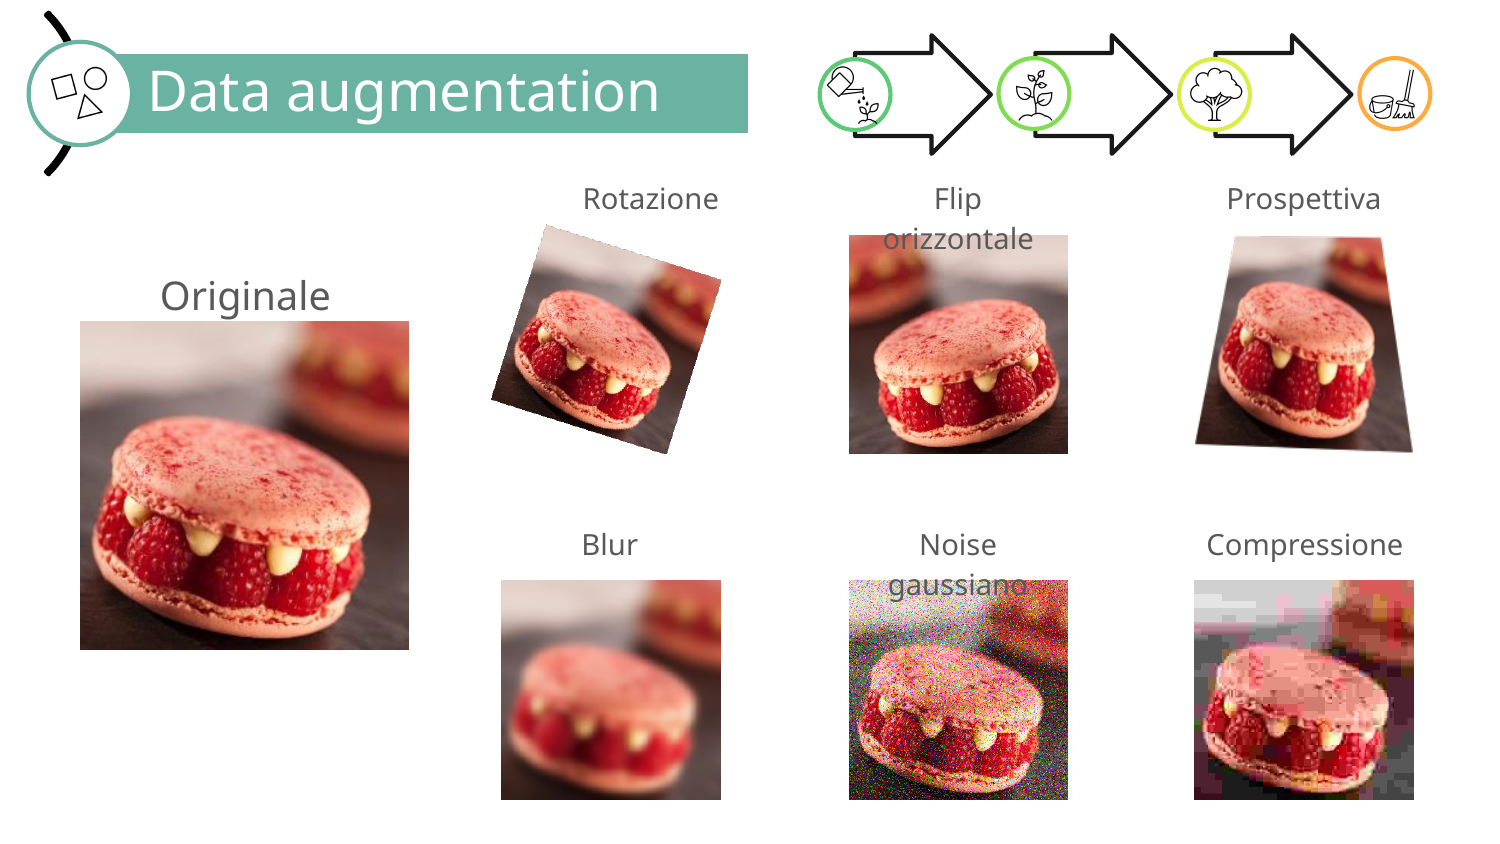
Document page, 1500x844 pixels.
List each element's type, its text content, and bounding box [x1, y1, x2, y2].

picture [1365, 66, 1419, 121]
picture [823, 64, 884, 125]
picture [501, 580, 721, 800]
text_box Originale [82, 248, 409, 320]
picture [848, 235, 1068, 455]
text_box Blur [500, 505, 719, 580]
picture [1186, 64, 1246, 125]
text_box Compressione [1067, 505, 1500, 581]
text_box [43, 10, 72, 42]
picture [848, 580, 1068, 800]
picture [80, 321, 409, 650]
text_box Data augmentation [114, 50, 752, 137]
picture [1194, 580, 1414, 800]
picture [1194, 235, 1414, 455]
text_box [43, 145, 72, 177]
text_box Rotazione [541, 160, 761, 236]
text_box [1417, 63, 1433, 118]
text_box Flip orizzontale [847, 161, 1069, 235]
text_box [760, 34, 1413, 155]
picture [491, 236, 721, 454]
text_box [26, 39, 135, 148]
text_box Noise gaussiano [847, 505, 1067, 580]
text_box Prospettiva [1194, 160, 1414, 234]
picture [1004, 64, 1064, 125]
picture [43, 57, 115, 130]
